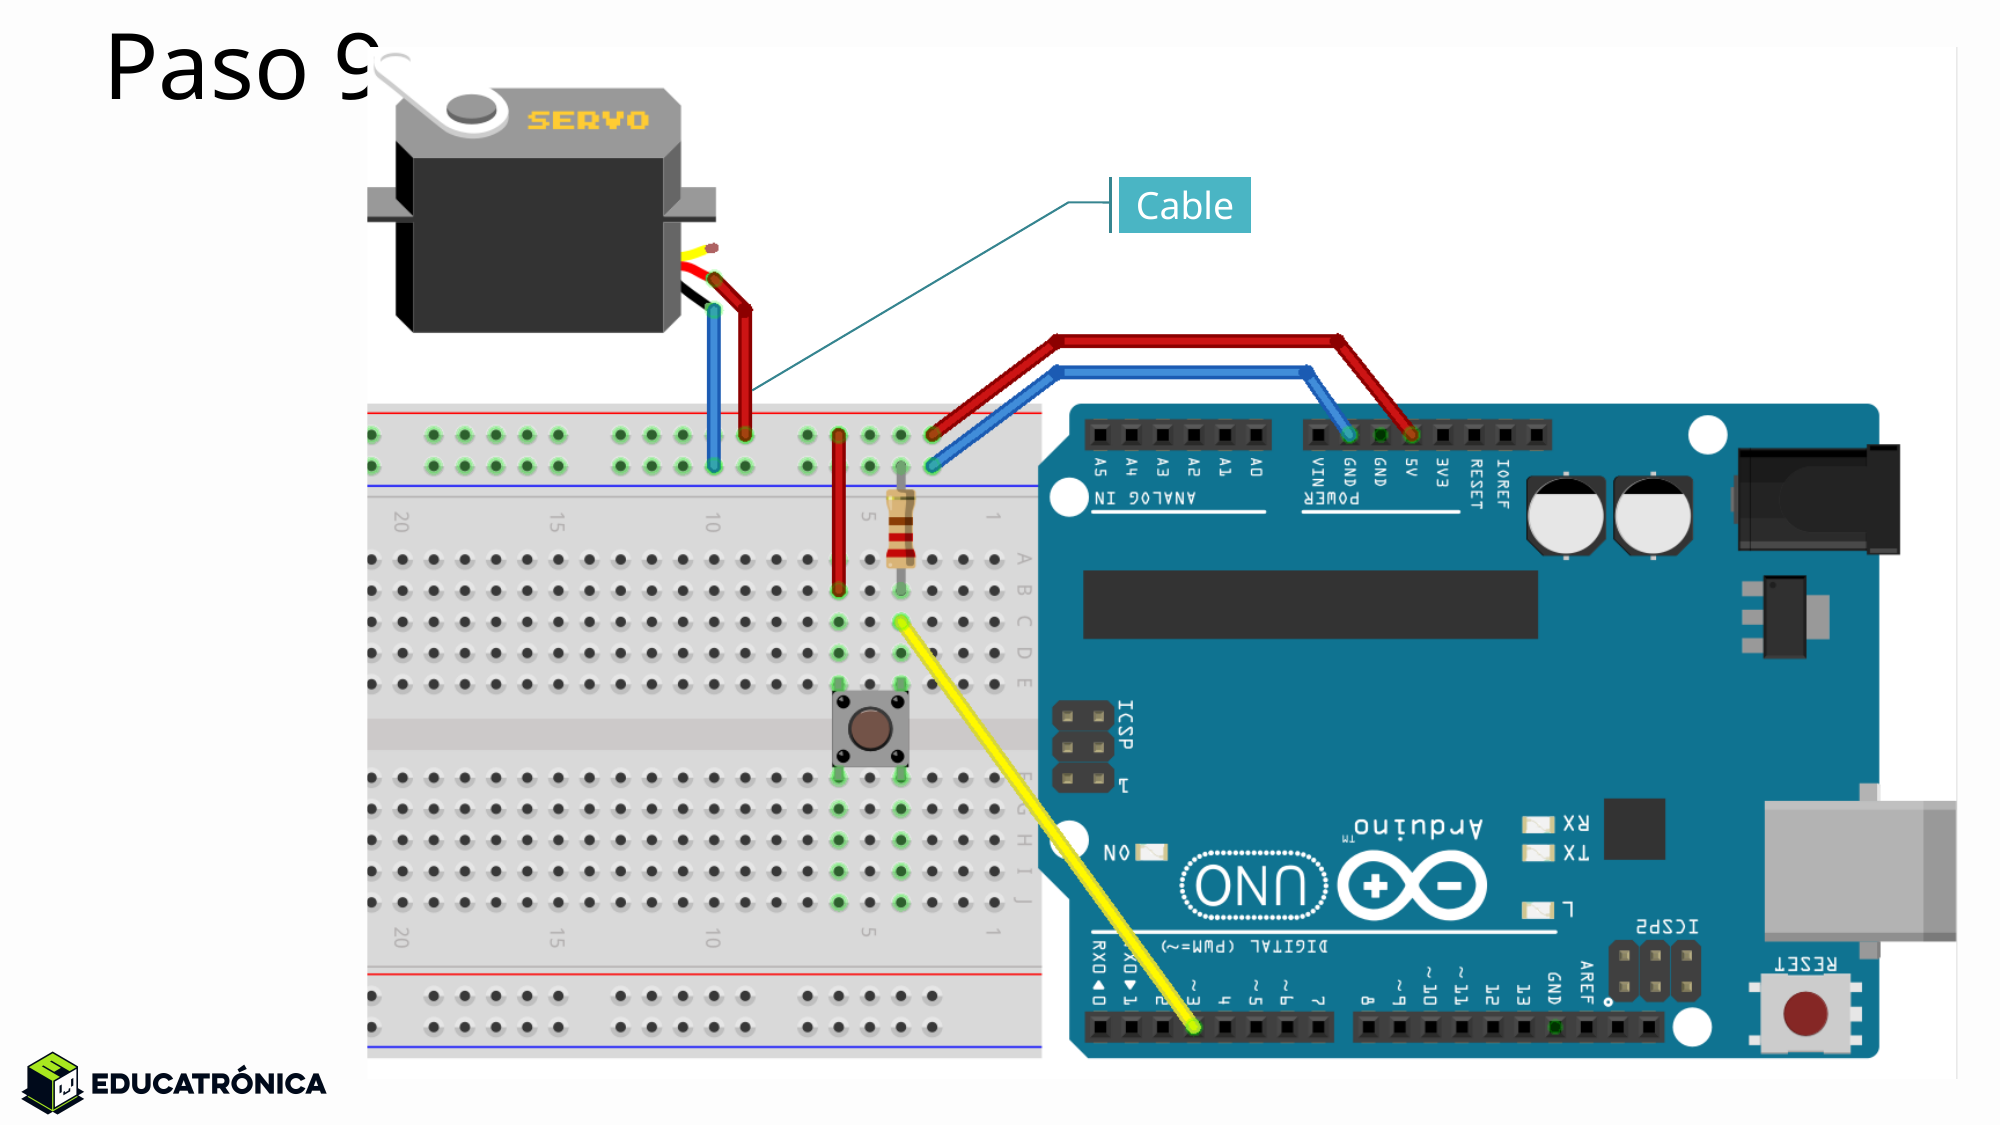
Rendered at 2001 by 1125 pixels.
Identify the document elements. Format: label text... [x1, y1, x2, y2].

picture [19, 1048, 330, 1118]
picture [367, 47, 1964, 1079]
title Paso 9 [88, 7, 1912, 133]
